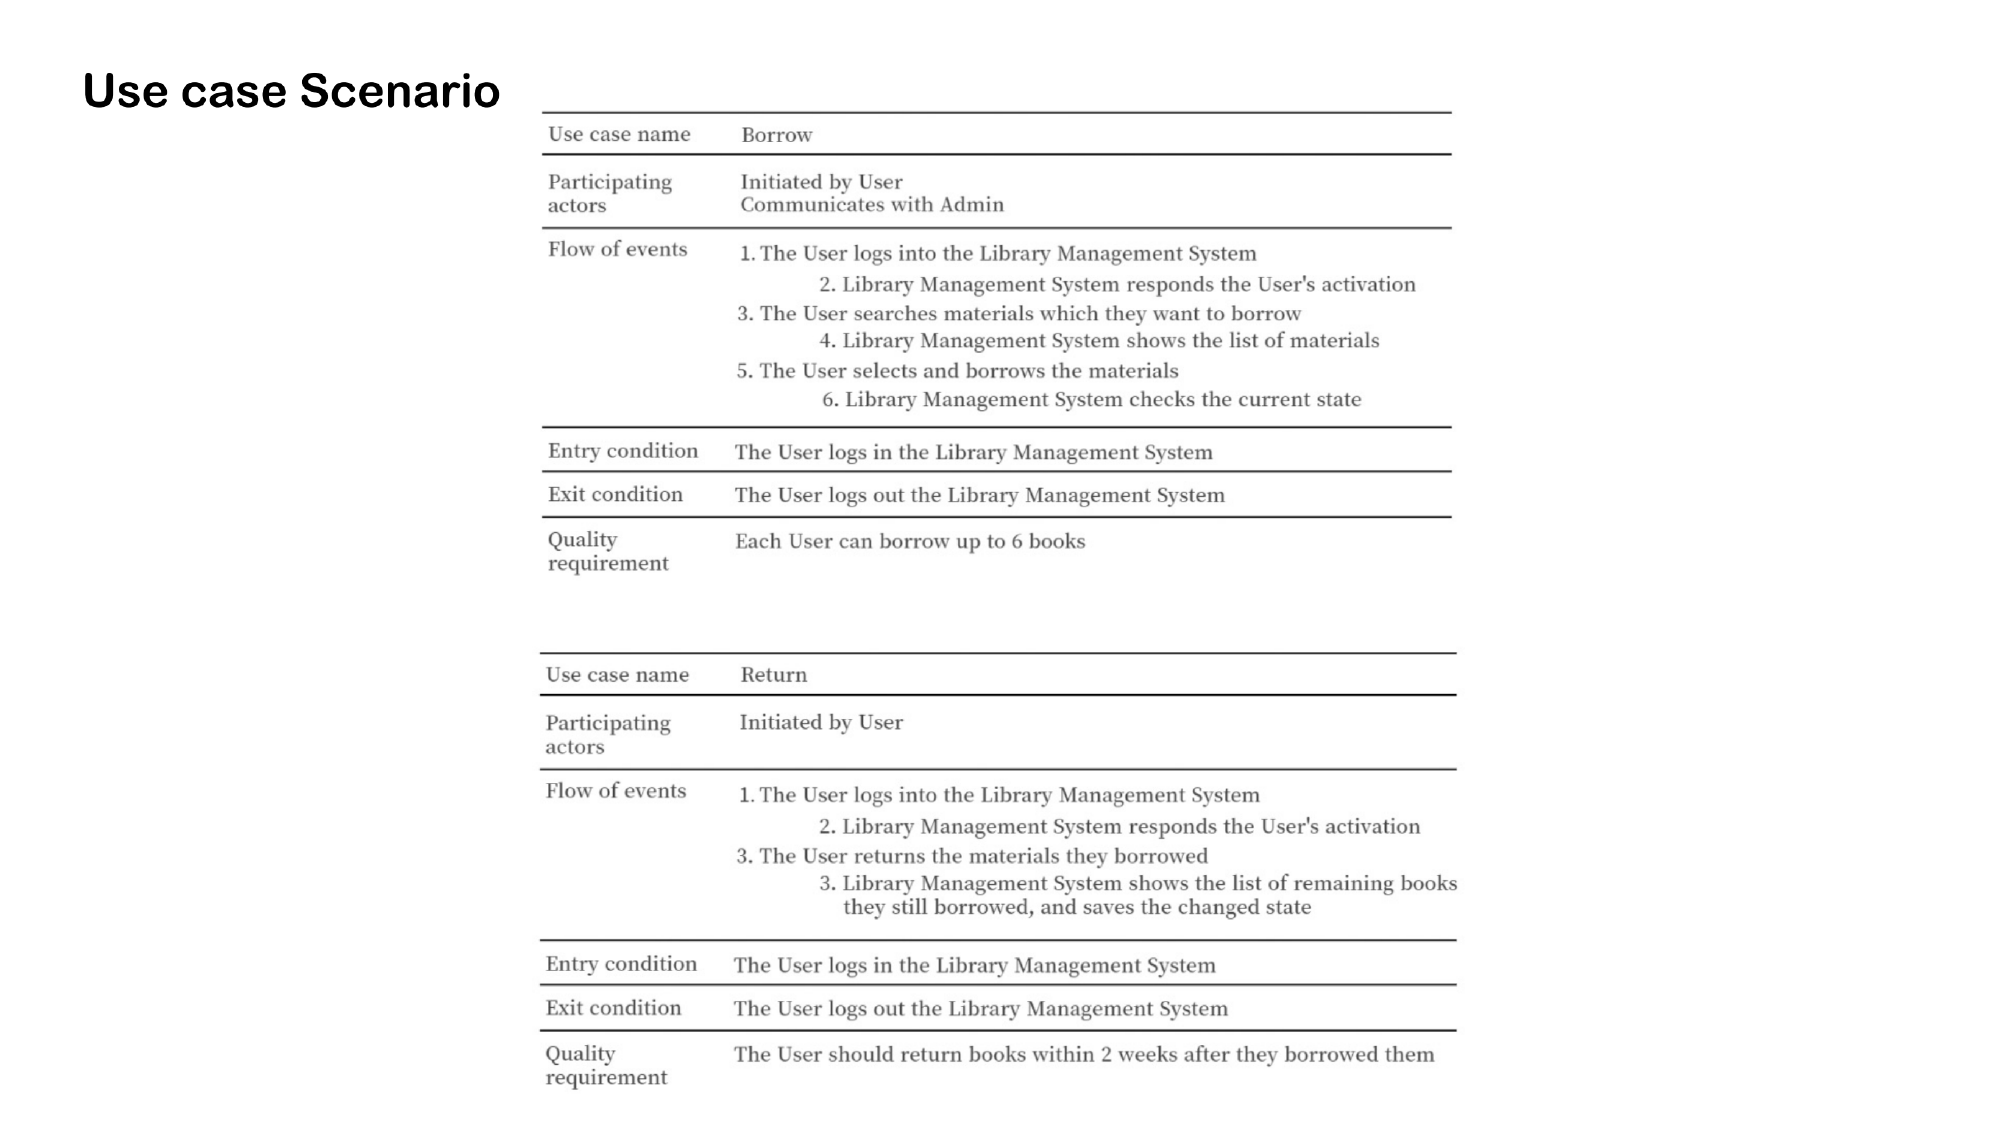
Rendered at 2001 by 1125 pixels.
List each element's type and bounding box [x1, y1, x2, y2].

picture [72, 61, 508, 124]
picture [532, 102, 1468, 1096]
